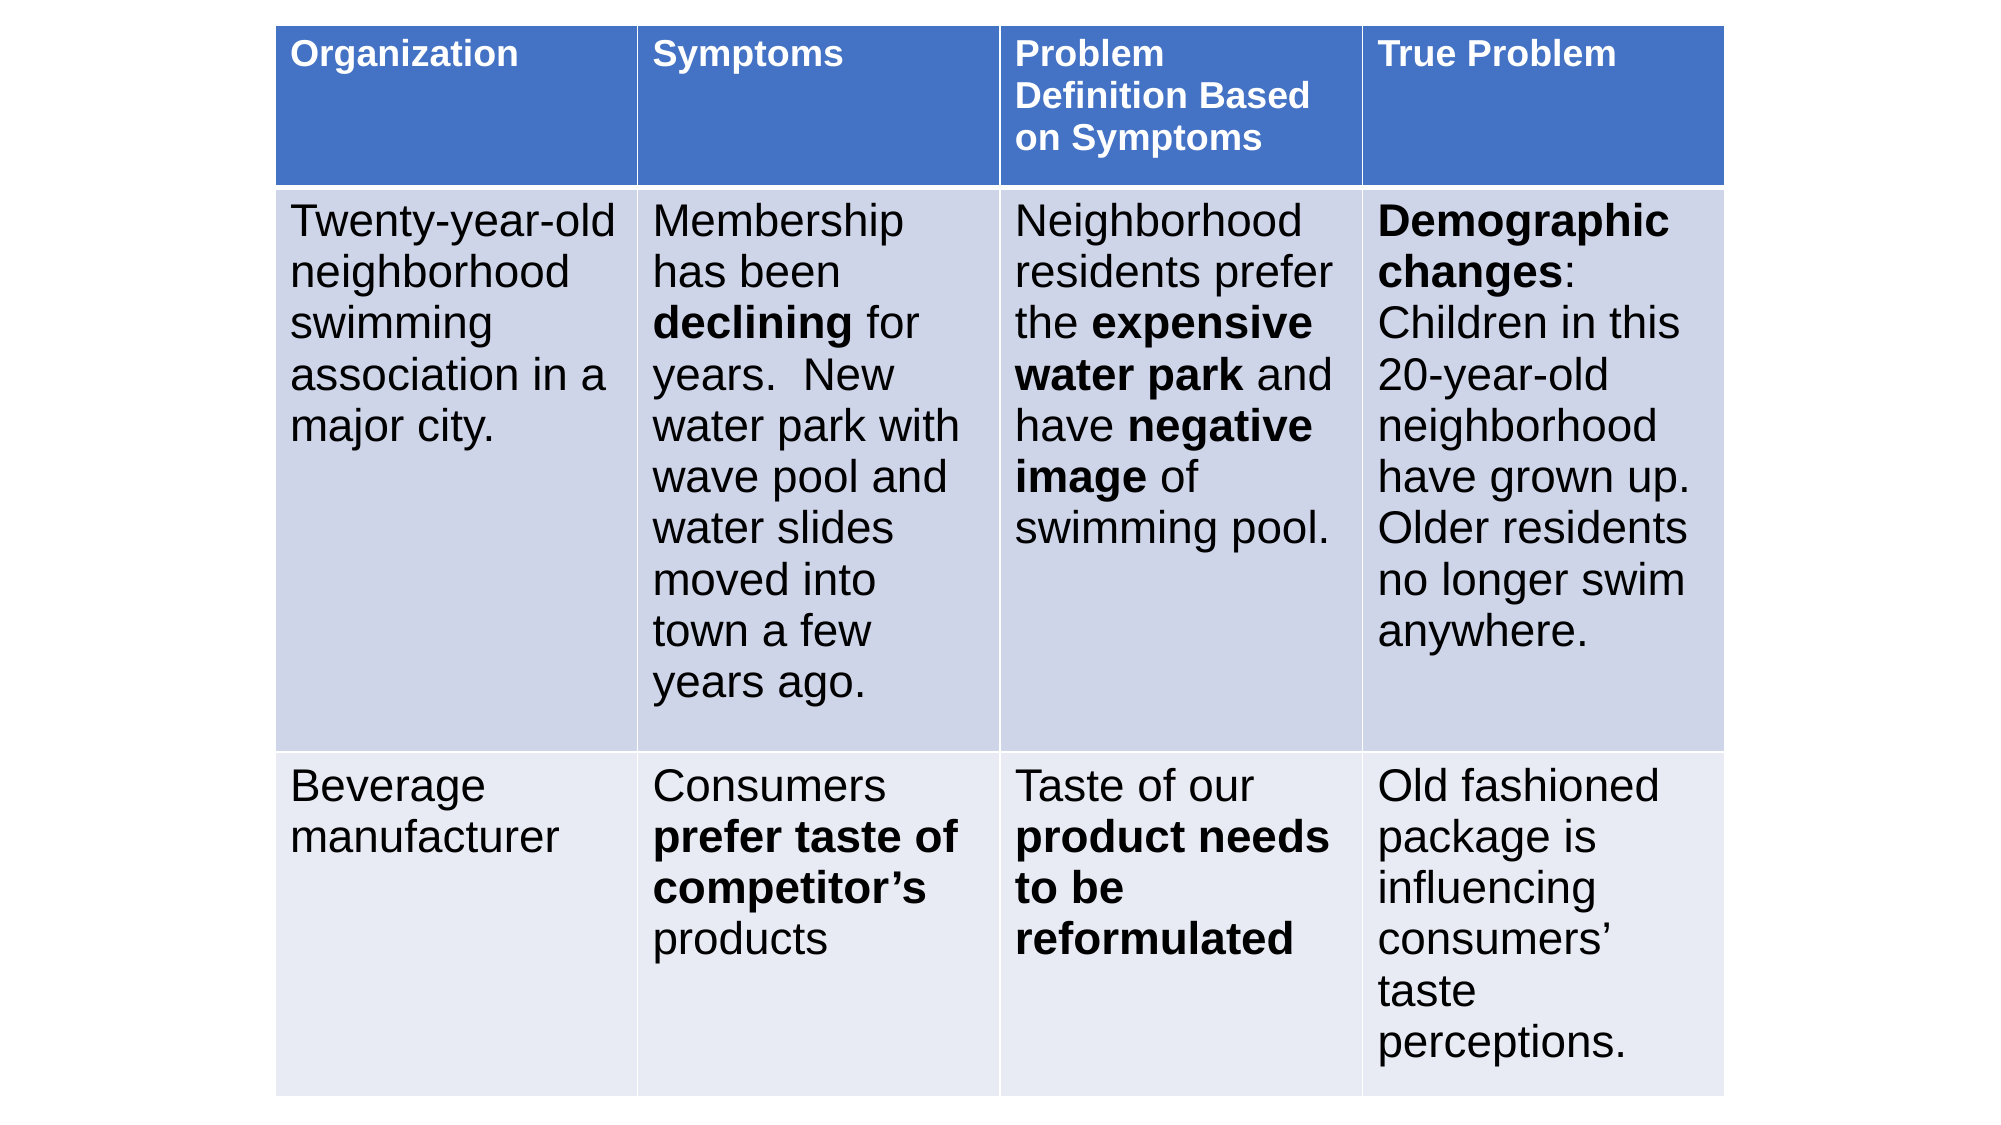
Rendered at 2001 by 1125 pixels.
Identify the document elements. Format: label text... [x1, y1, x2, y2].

table_header True Problem [1363, 26, 1724, 185]
table_cell Twenty-year-old neighborhood swimming association in a major city. [276, 190, 637, 751]
table_header Organization [276, 26, 637, 185]
table_cell Beverage manufacturer [276, 753, 637, 1096]
table_cell Membership has been declining for years. New water park with wave pool and water slides moved into town a few years ago. [638, 190, 999, 751]
table_cell Old fashioned package is influencing consumers’ taste perceptions. [1363, 753, 1724, 1096]
table_cell Demographic changes: Children in this 20-year-old neighborhood have grown up. Older residents no longer swim anywhere. [1363, 190, 1724, 751]
table_cell Neighborhood residents prefer the expensive water park and have negative image of swimming pool. [1001, 190, 1362, 751]
table_cell Consumers prefer taste of competitor’s products [638, 753, 999, 1096]
table_cell Taste of our product needs to be reformulated [1001, 753, 1362, 1096]
table_header Symptoms [638, 26, 999, 185]
table_header Problem Definition Based on Symptoms [1001, 26, 1362, 185]
